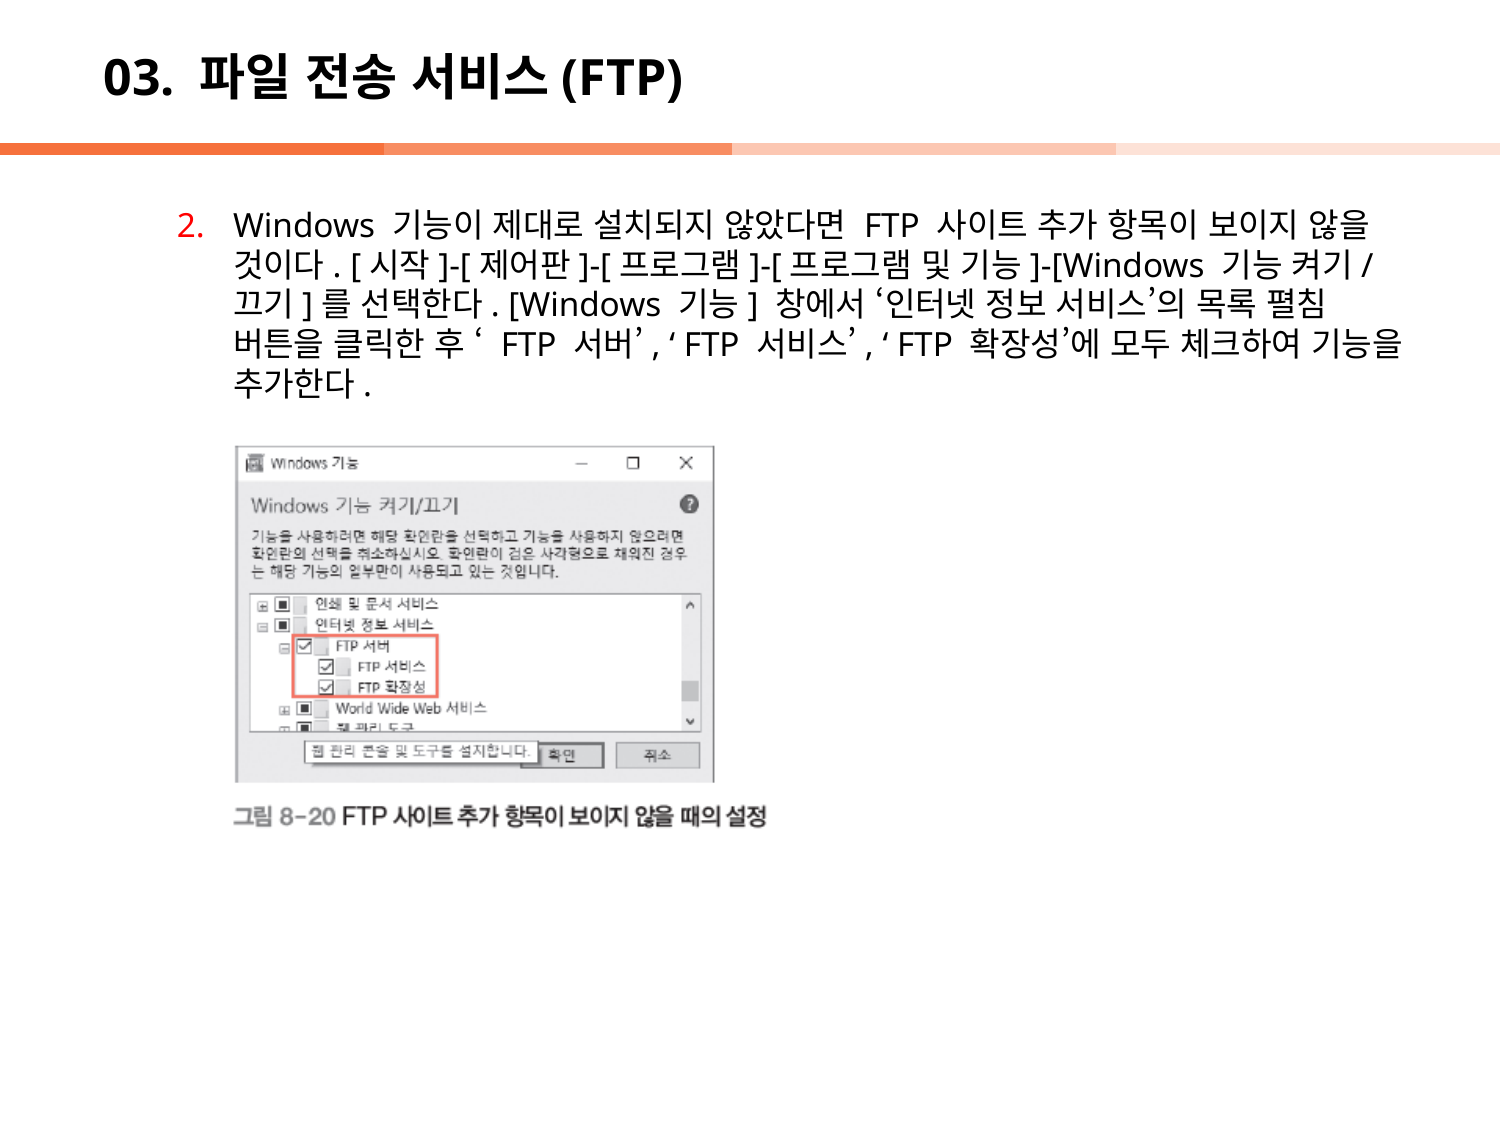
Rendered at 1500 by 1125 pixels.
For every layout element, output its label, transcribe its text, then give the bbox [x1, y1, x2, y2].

list Windows 기능이 제대로 설치되지 않았다면 FTP 사이트 추가 항목이 보이지 않을 것이다. [시작]-[제어판]-[프로그램]-[프로그램 및 기능]-[Windows 기능 켜기/끄기]를 선택한다. [Windows 기능] 창에서 ‘인터넷 정보 서비스’의 목록 펼침 버튼을 클릭한 후 ‘ FTP 서버’, ‘ FTP 서비스’, ‘ FTP 확장성’에 모두 체크하여 기능을 추가한다. [88, 196, 1436, 1083]
title 03. 파일 전송 서비스(FTP) [88, 30, 1330, 121]
picture [215, 432, 793, 841]
